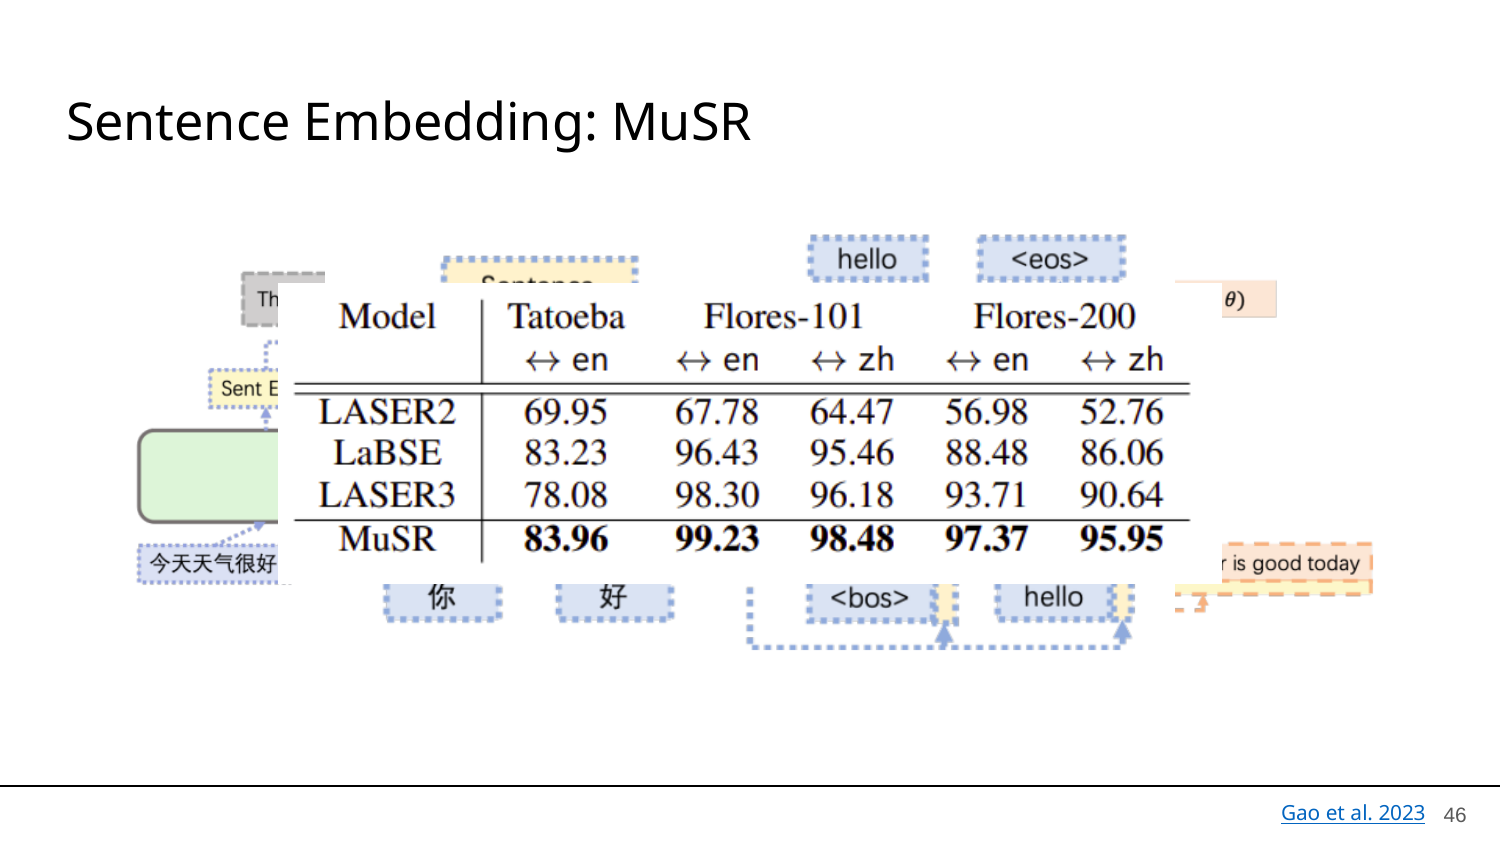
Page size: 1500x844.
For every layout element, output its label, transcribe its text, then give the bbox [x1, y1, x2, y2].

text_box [0, 785, 1500, 842]
picture [72, 217, 1428, 664]
title Sentence Embedding: MuSR [51, 72, 1449, 167]
